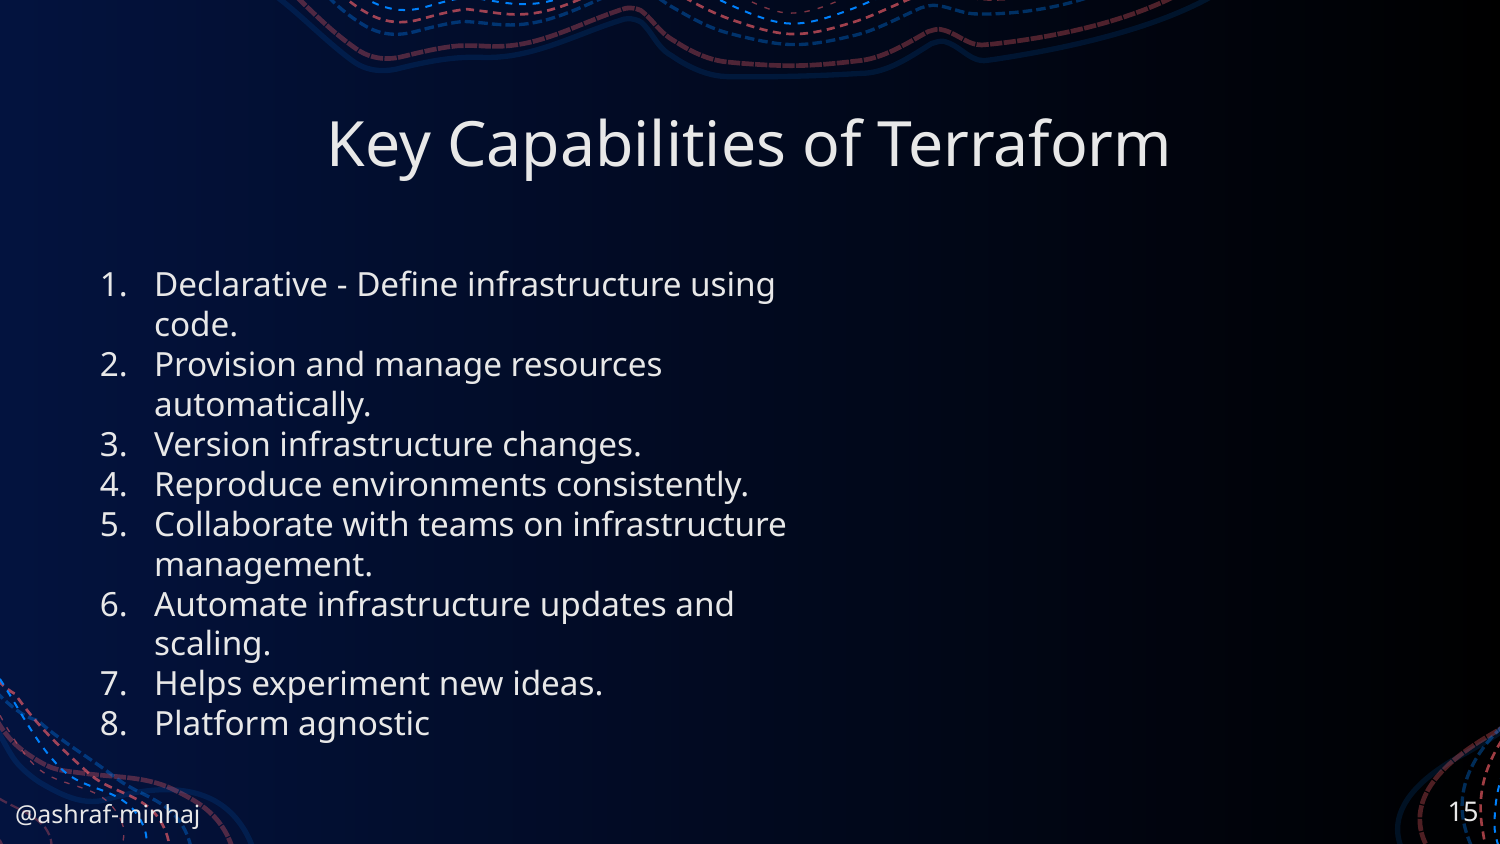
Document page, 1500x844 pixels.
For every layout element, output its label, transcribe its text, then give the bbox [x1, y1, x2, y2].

text_box @ashraf-minhaj [0, 783, 254, 844]
text_box Declarative - Define infrastructure using code. Provision and manage resources automatically. Version infrastructure changes. Reproduce environments consistently. Collaborate with teams on infrastructure management. Automate infrastructure updates and scaling. Helps experiment new ideas. Platform agnostic [64, 248, 858, 727]
slide_number ‹#› [1403, 779, 1494, 844]
title Key Capabilities of Terraform [118, 88, 1382, 192]
